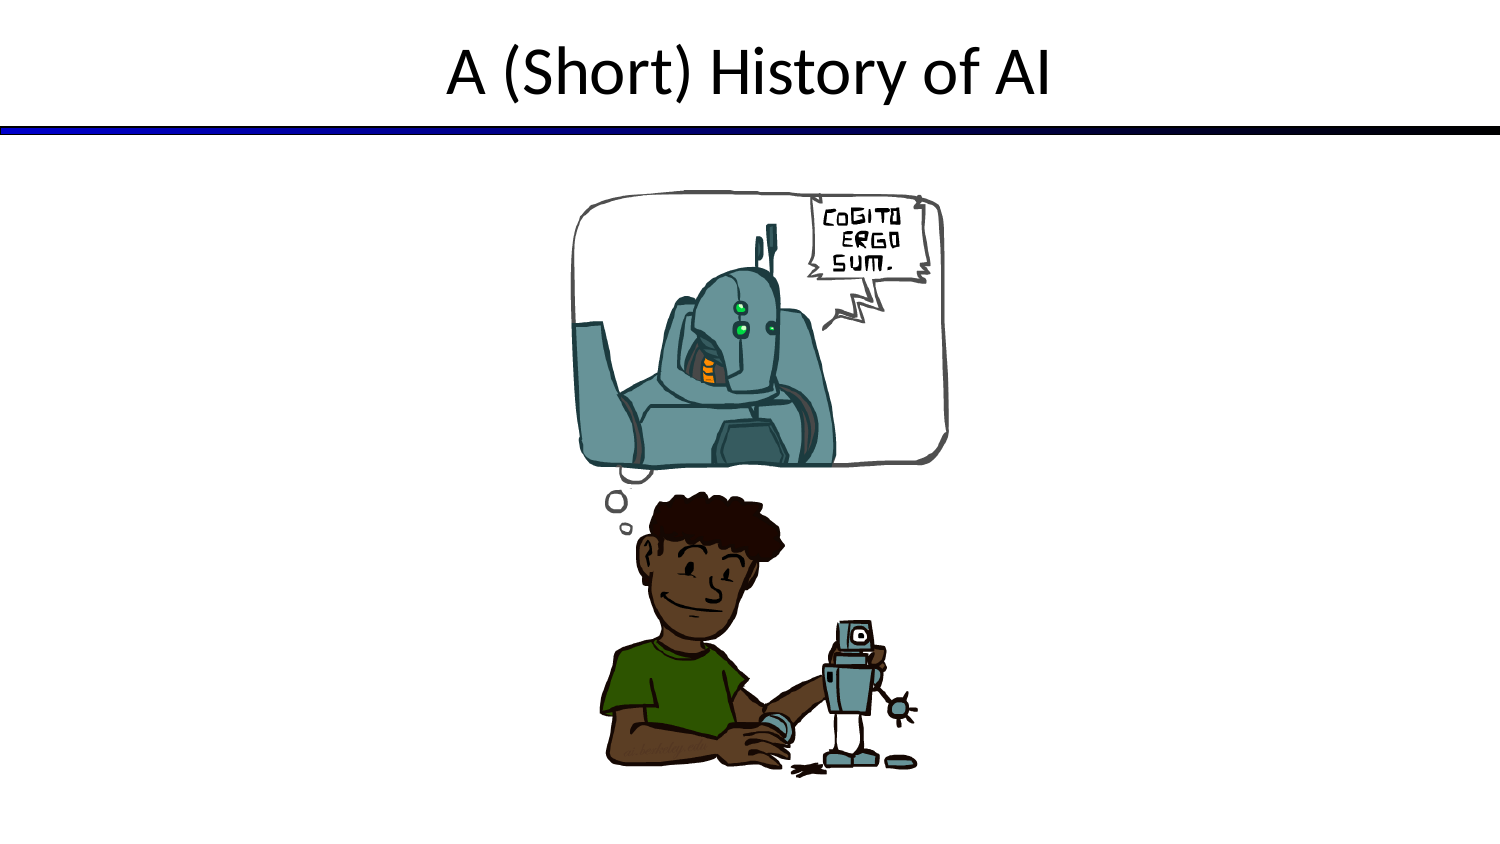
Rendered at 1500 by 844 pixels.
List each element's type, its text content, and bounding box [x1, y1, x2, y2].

title A (Short) History of AI [0, 0, 1500, 138]
picture [537, 184, 970, 785]
